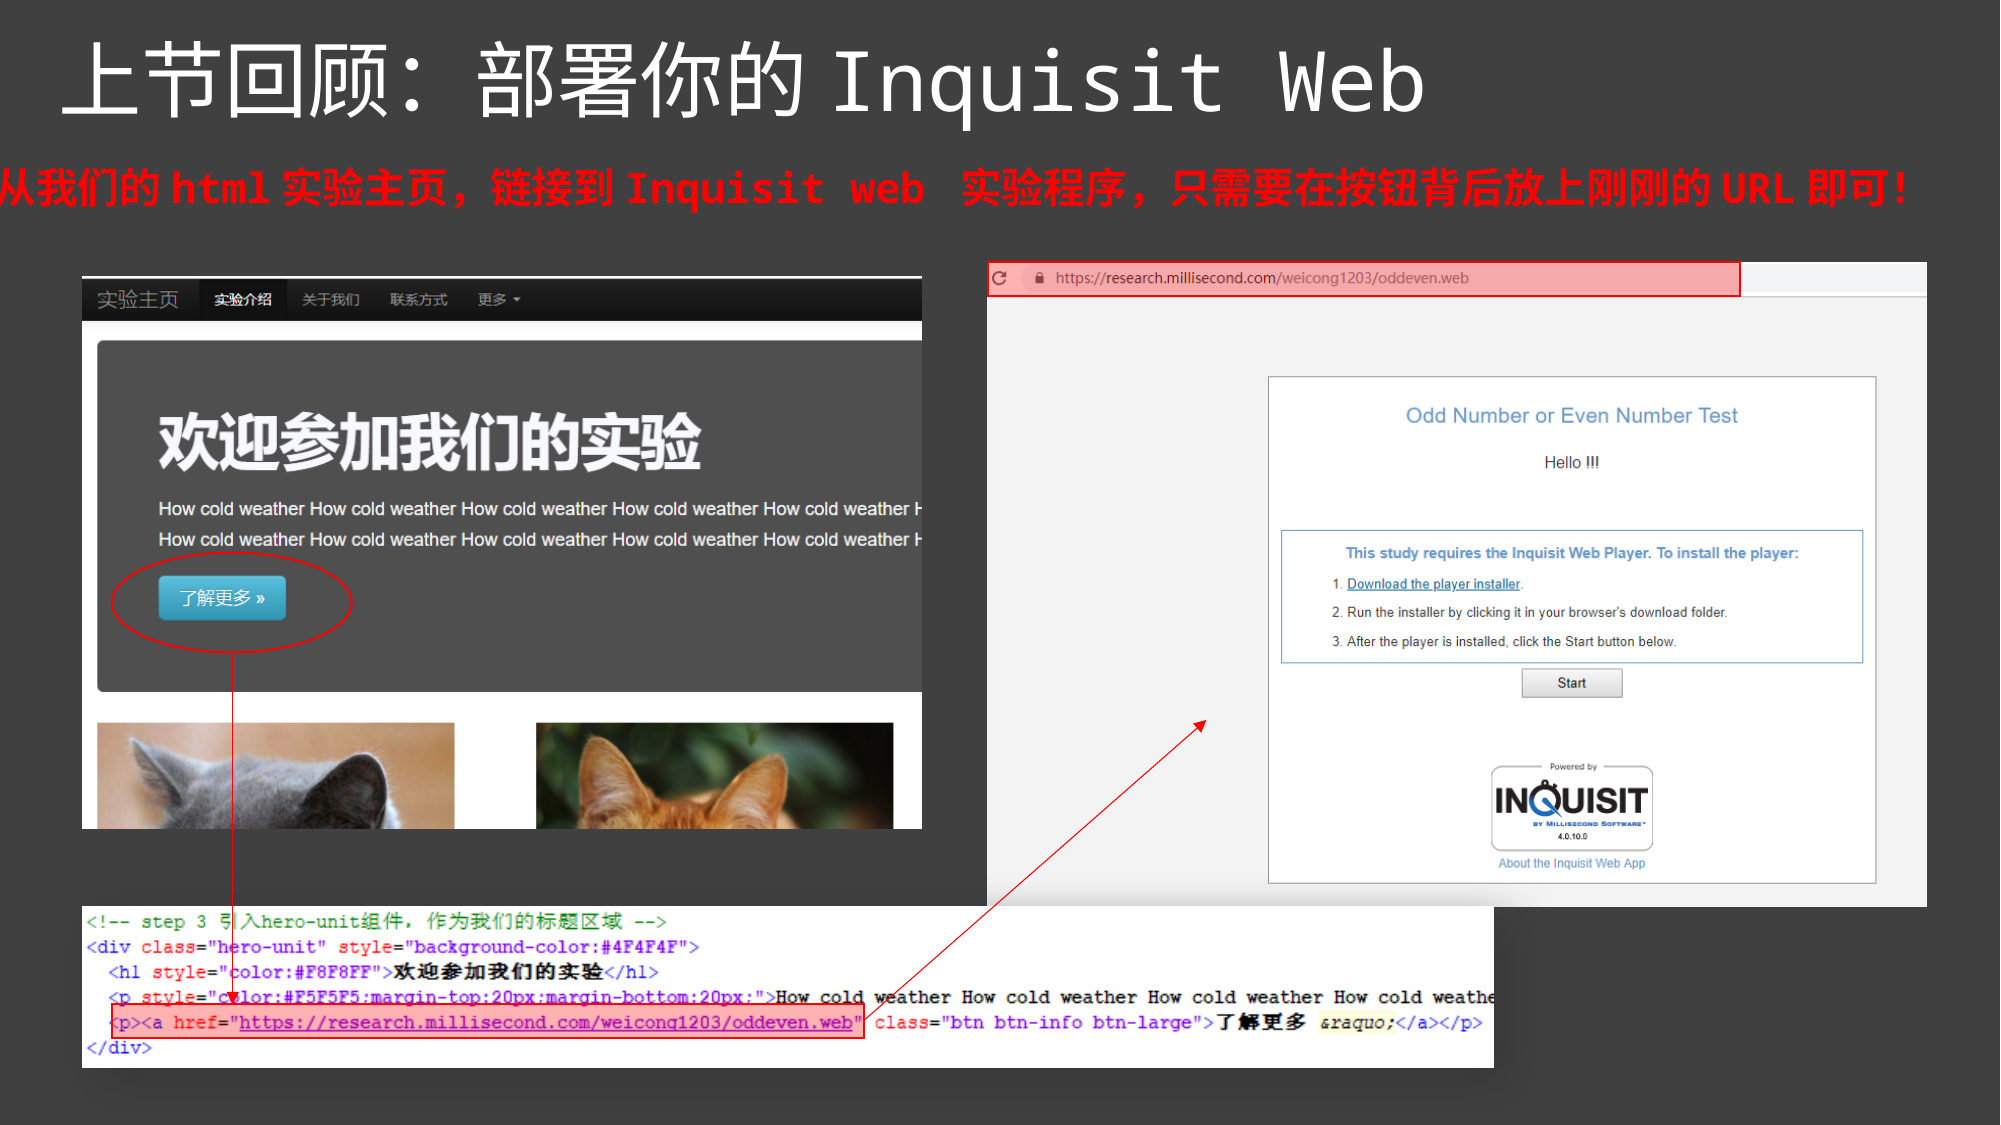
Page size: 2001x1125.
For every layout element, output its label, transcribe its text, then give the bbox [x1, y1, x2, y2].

text_box 从我们的html实验主页，链接到Inquisit web 实验程序，只需要在按钮背后放上刚刚的URL即可！ [0, 154, 1947, 220]
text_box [987, 262, 1927, 907]
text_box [863, 719, 1207, 1022]
title 上节回顾：部署你的Inquisit Web [43, 0, 1769, 154]
picture [82, 276, 922, 829]
picture [82, 906, 1494, 1068]
